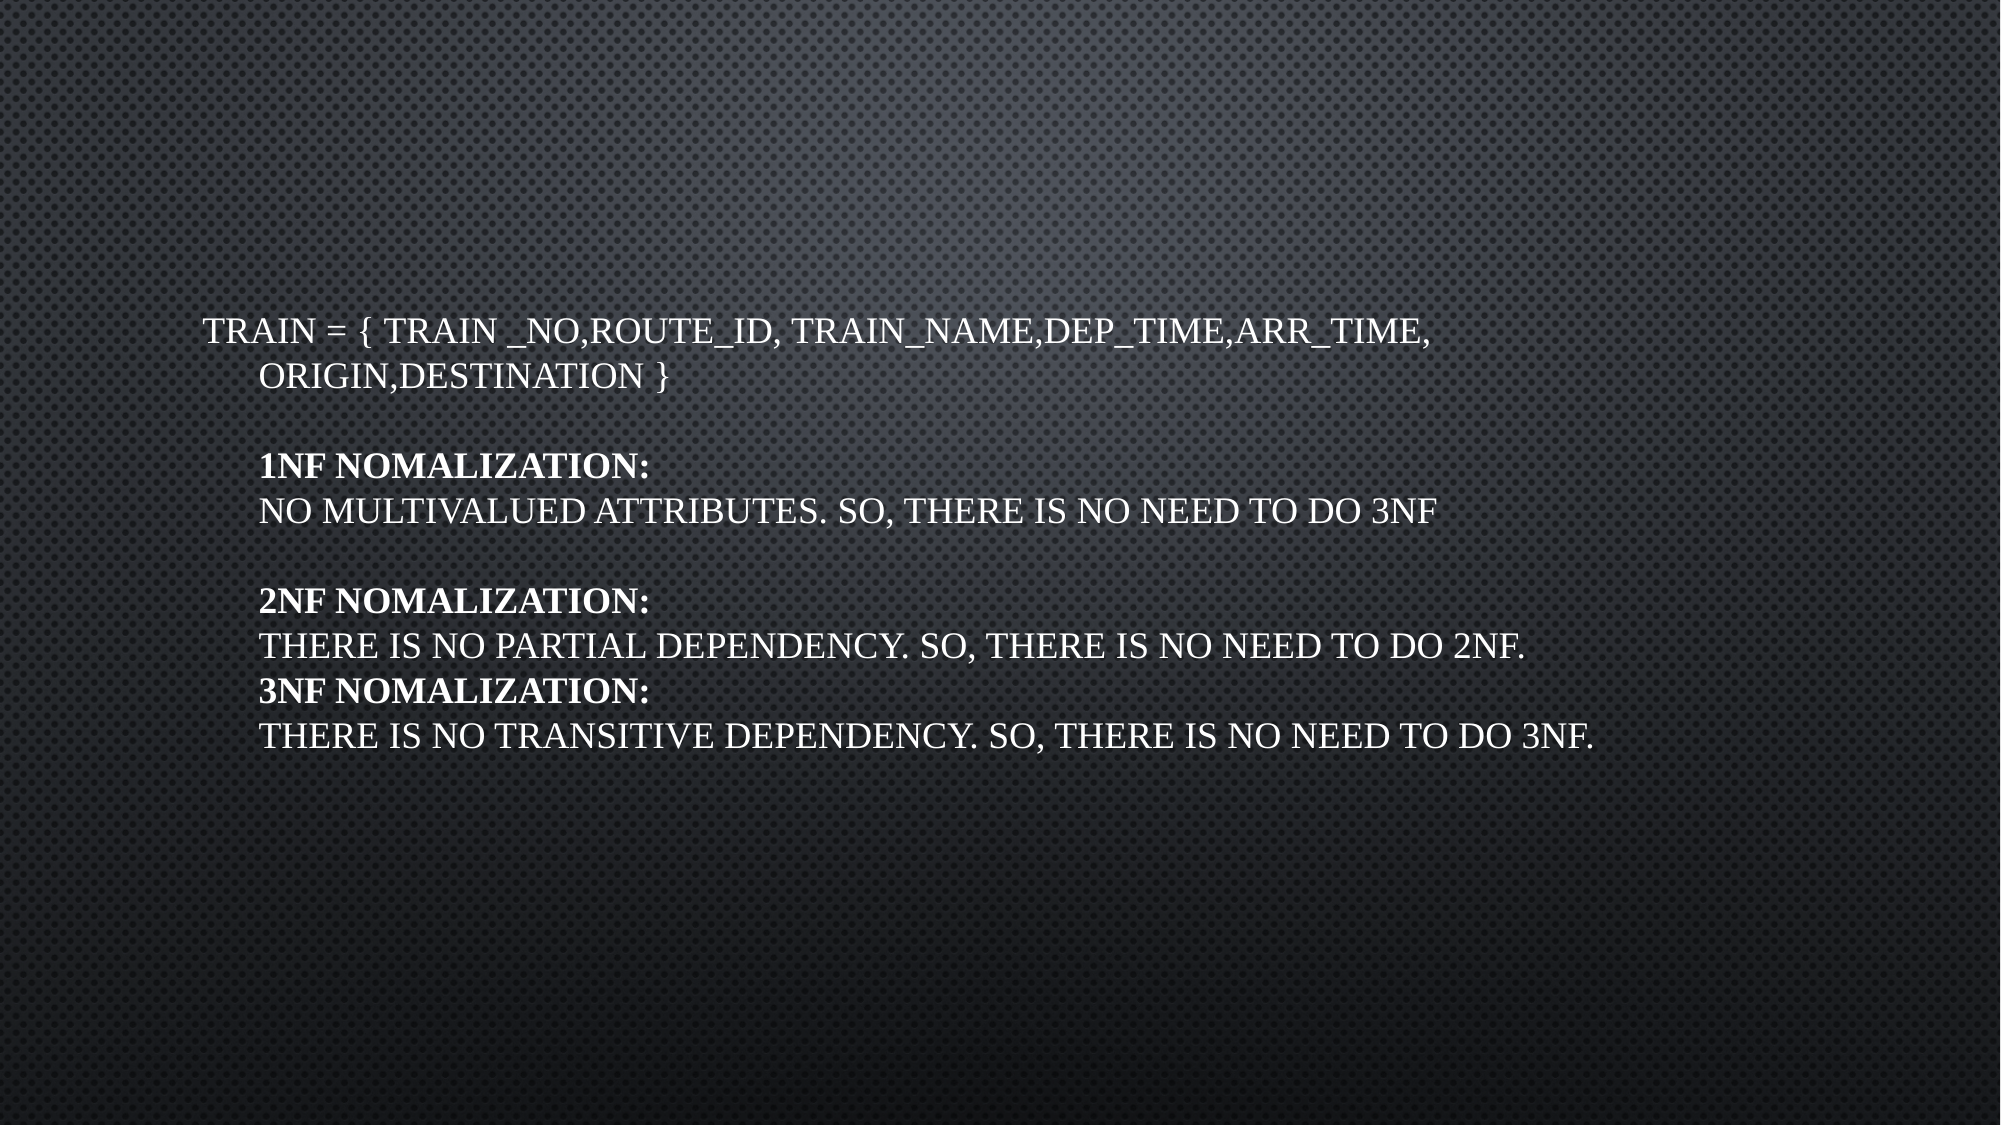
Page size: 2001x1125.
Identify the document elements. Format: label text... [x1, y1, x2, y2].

title TRAIN = { TRAIN _NO,ROUTE_ID, TRAIN_NAME,DEP_TIME,ARR_TIME, ORIGIN,DESTINATION } 1NF NOMALIZATION: No Multivalued Attributes. So, there is no need to do 3NF 2NF NOMALIZATION: There is no partial dependency. So, there is no need to do 2NF. 3NF NOMALIZATION: There is no transitive dependency. So, there is no need to do 3NF. [187, 99, 1823, 1052]
